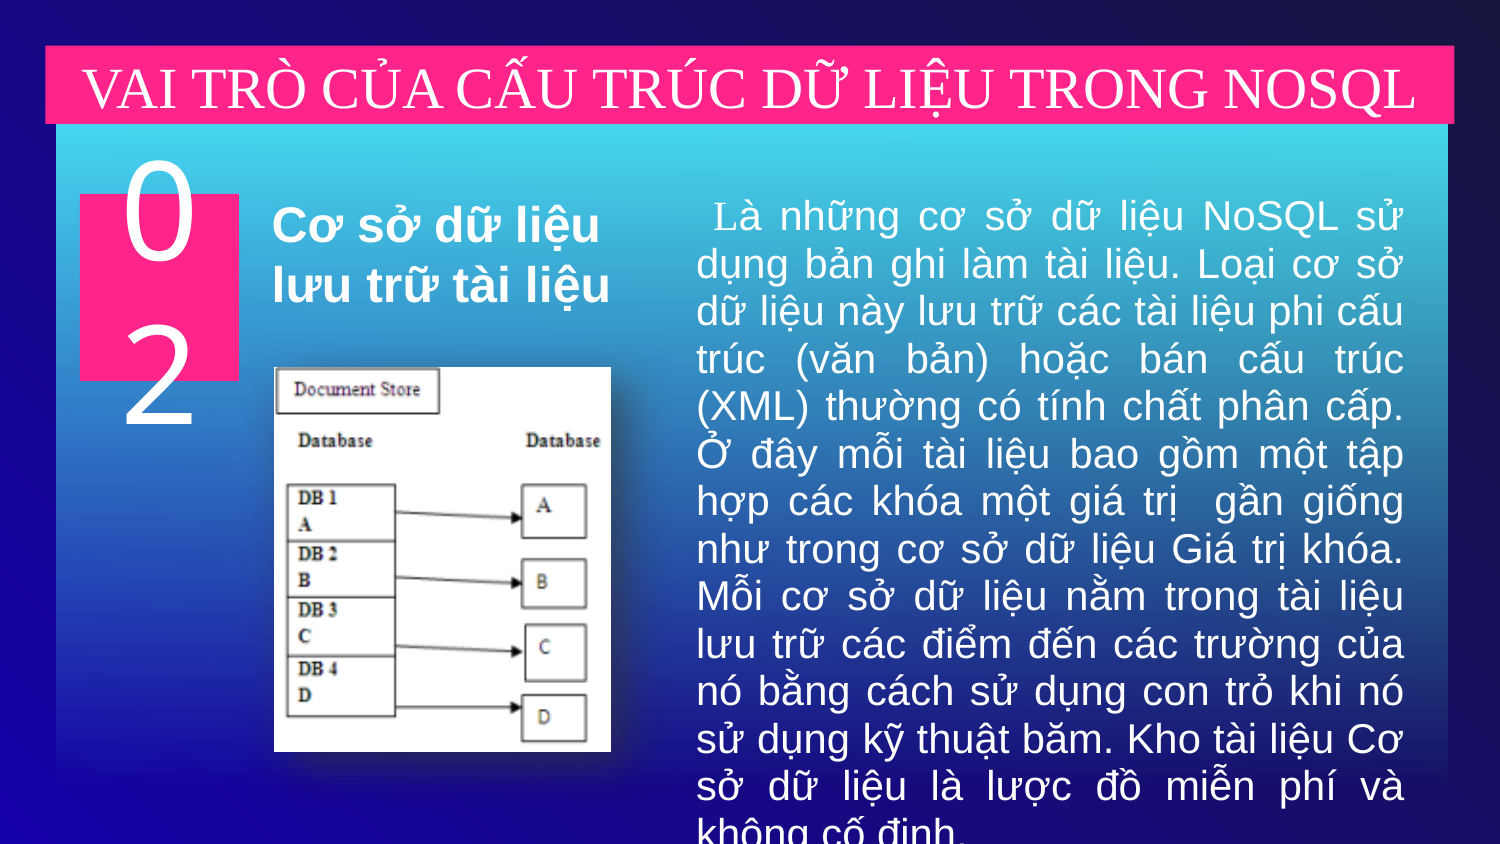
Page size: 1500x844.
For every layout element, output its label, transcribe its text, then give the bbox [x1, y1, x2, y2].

text_box 02 [79, 193, 239, 381]
picture [274, 367, 611, 752]
text_box Là những cơ sở dữ liệu NoSQL sử dụng bản ghi làm tài liệu. Loại cơ sở dữ liệu này lưu trữ các tài liệu phi cấu trúc (văn bản) hoặc bán cấu trúc (XML) thường có tính chất phân cấp. Ở đây mỗi tài liệu bao gồm một tập hợp các khóa một giá trị gần giống như trong cơ sở dữ liệu Giá trị khóa. Mỗi cơ sở dữ liệu nằm trong tài liệu lưu trữ các điểm đến các trường của nó bằng cách sử dụng con trỏ khi nó sử dụng kỹ thuật băm. Kho tài liệu Cơ sở dữ liệu là lược đồ miễn phí và không cố định. [610, 185, 1420, 844]
text_box Cơ sở dữ liệu lưu trữ tài liệu [256, 185, 610, 321]
title VAI TRÒ CỦA CẤU TRÚC DỮ LIỆU TRONG NOSQL [45, 45, 1455, 124]
